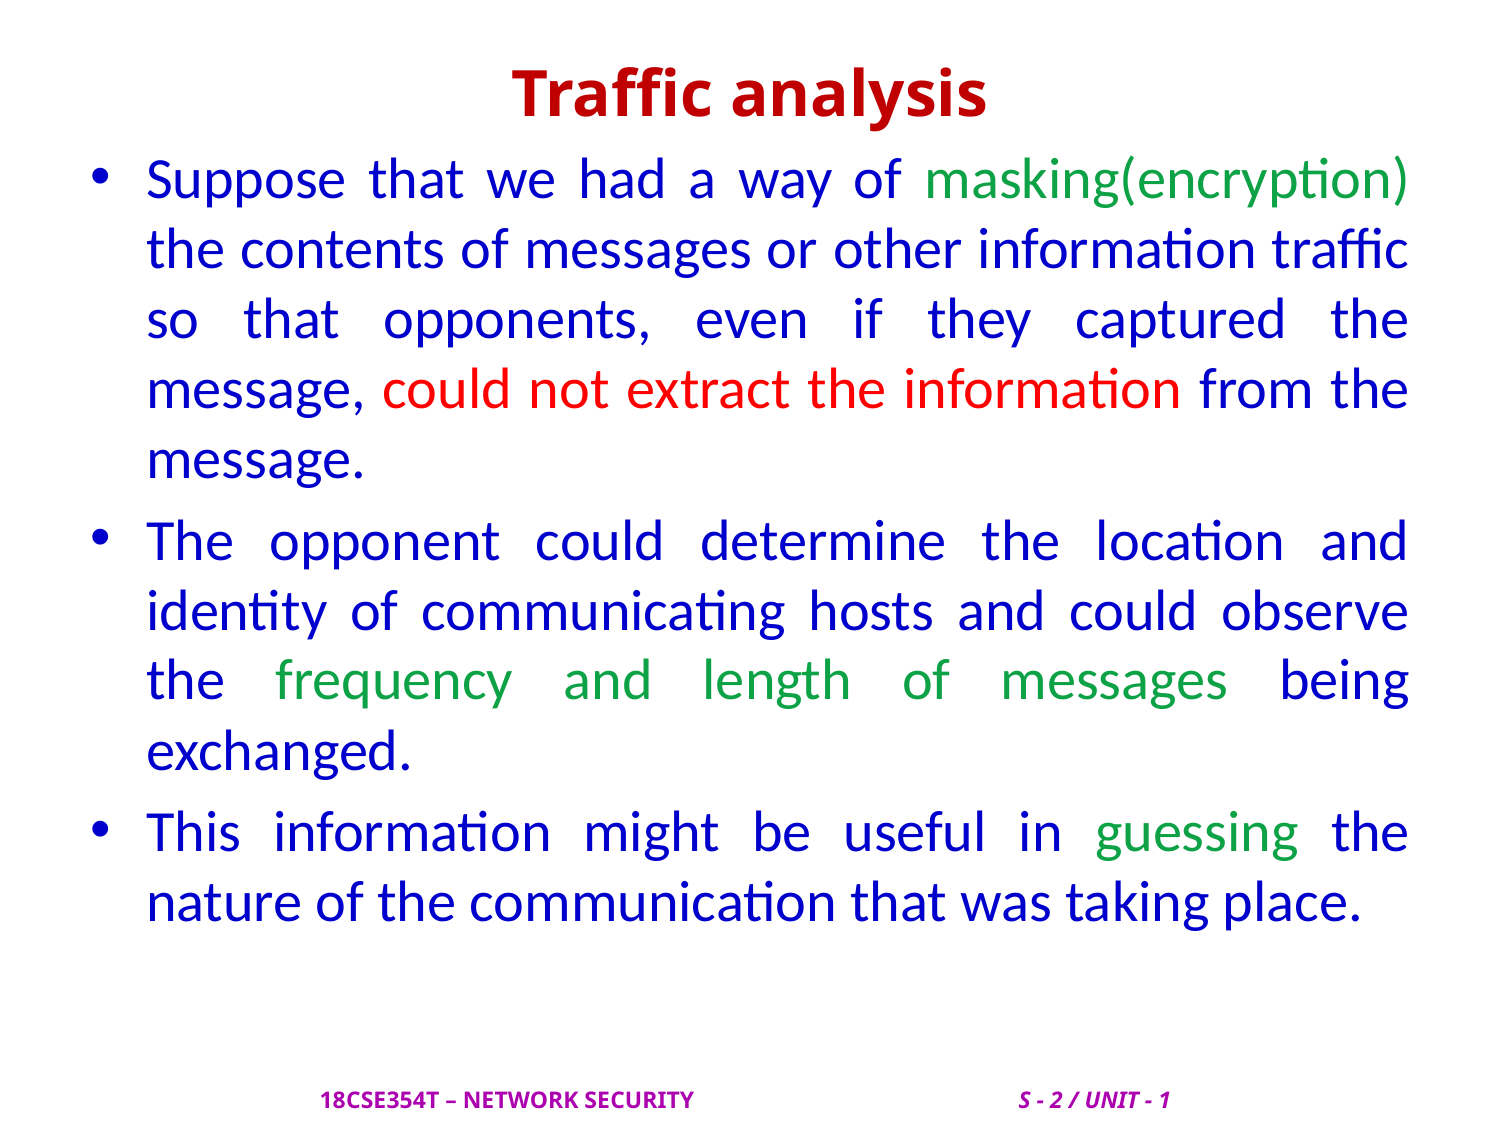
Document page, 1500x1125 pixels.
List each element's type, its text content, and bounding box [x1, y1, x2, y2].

list Suppose that we had a way of masking(encryption) the contents of messages or other information traffic so that opponents, even if they captured the message, could not extract the information from the message. The opponent could determine the location and identity of communicating hosts and could observe the frequency and length of messages being exchanged. This information might be useful in guessing the nature of the communication that was taking place. [75, 132, 1425, 1000]
text_box 18CSE354T – NETWORK SECURITY S - 2 / UNIT - 1 [112, 1074, 1500, 1125]
title Traffic analysis [75, 45, 1425, 132]
